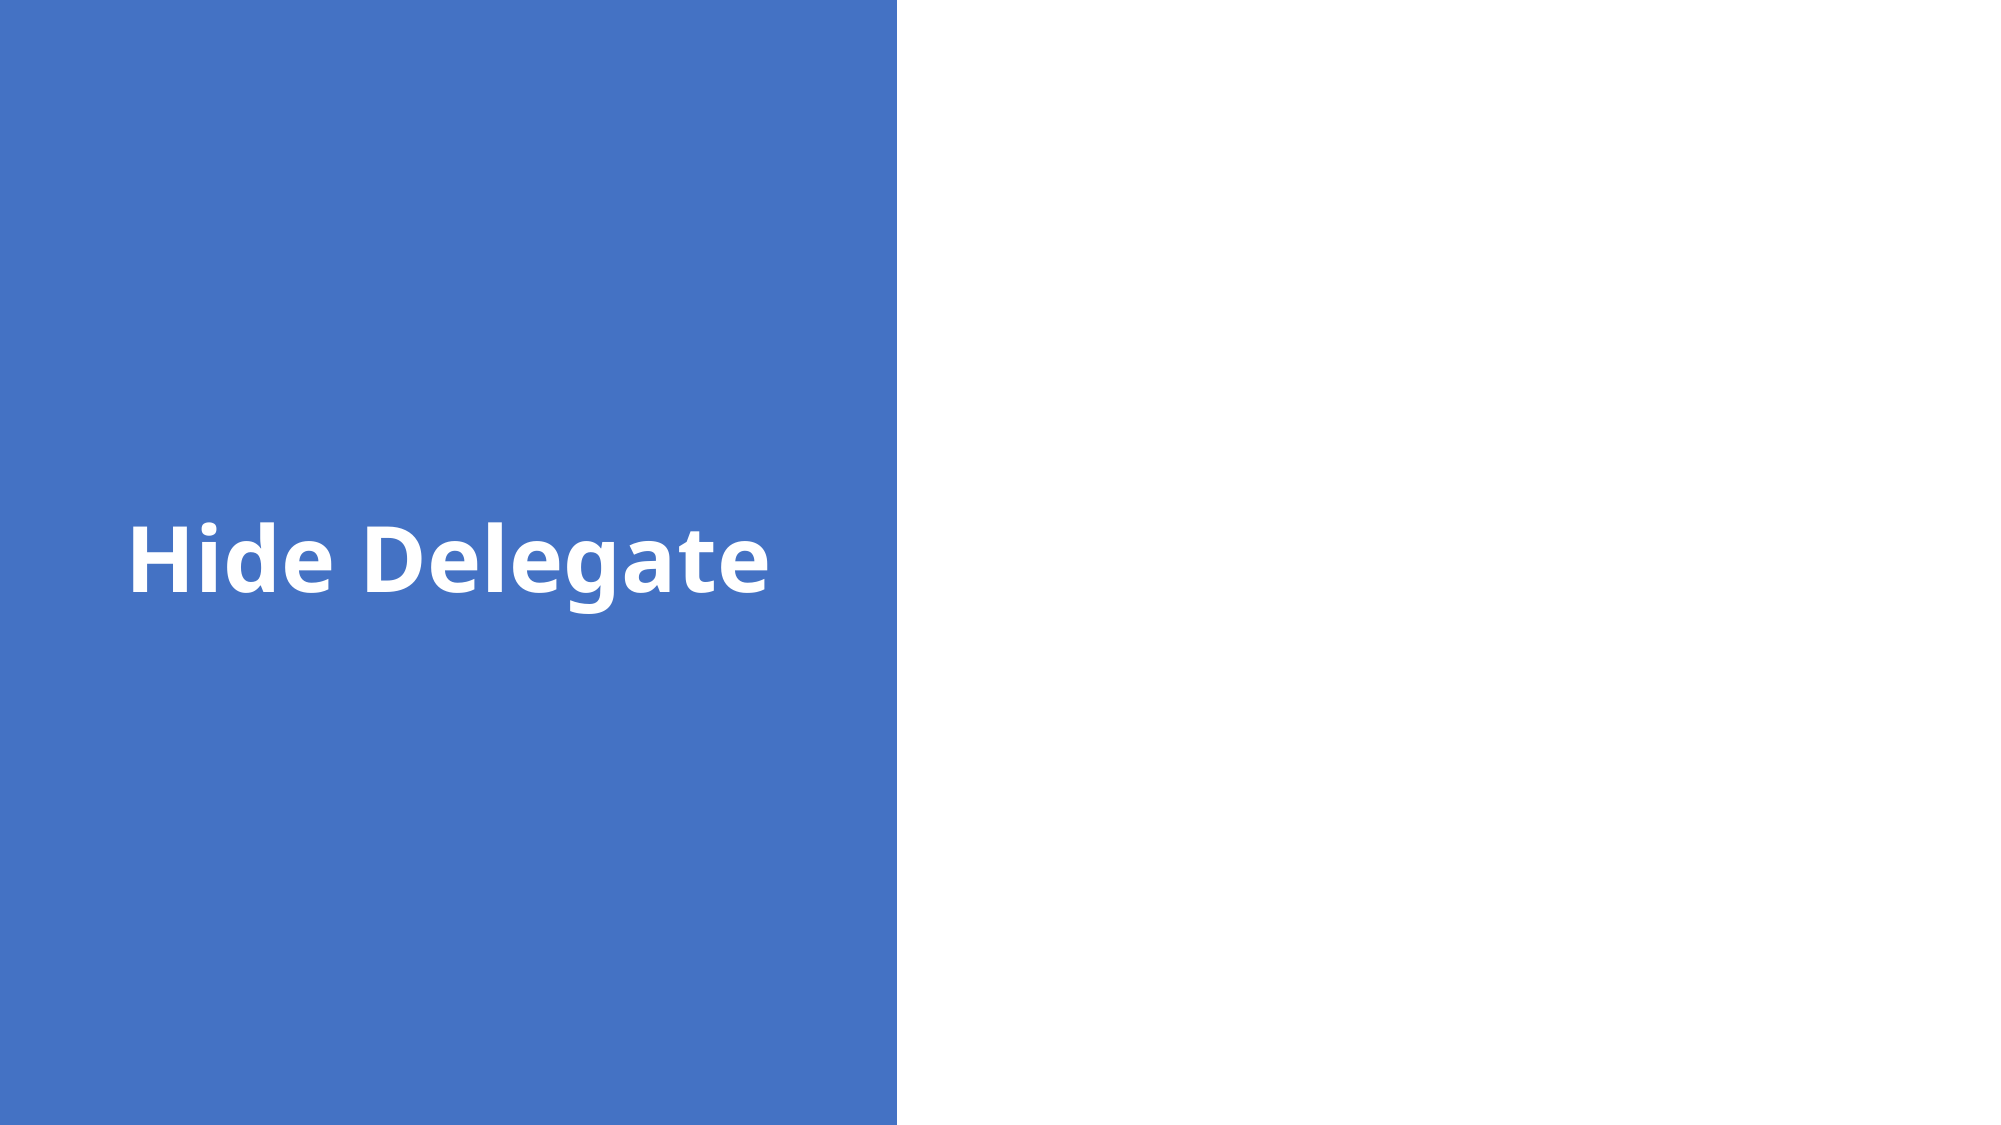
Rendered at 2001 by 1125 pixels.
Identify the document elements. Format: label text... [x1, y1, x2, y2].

text_box [0, 0, 898, 1125]
title Hide Delegate [101, 104, 796, 1021]
